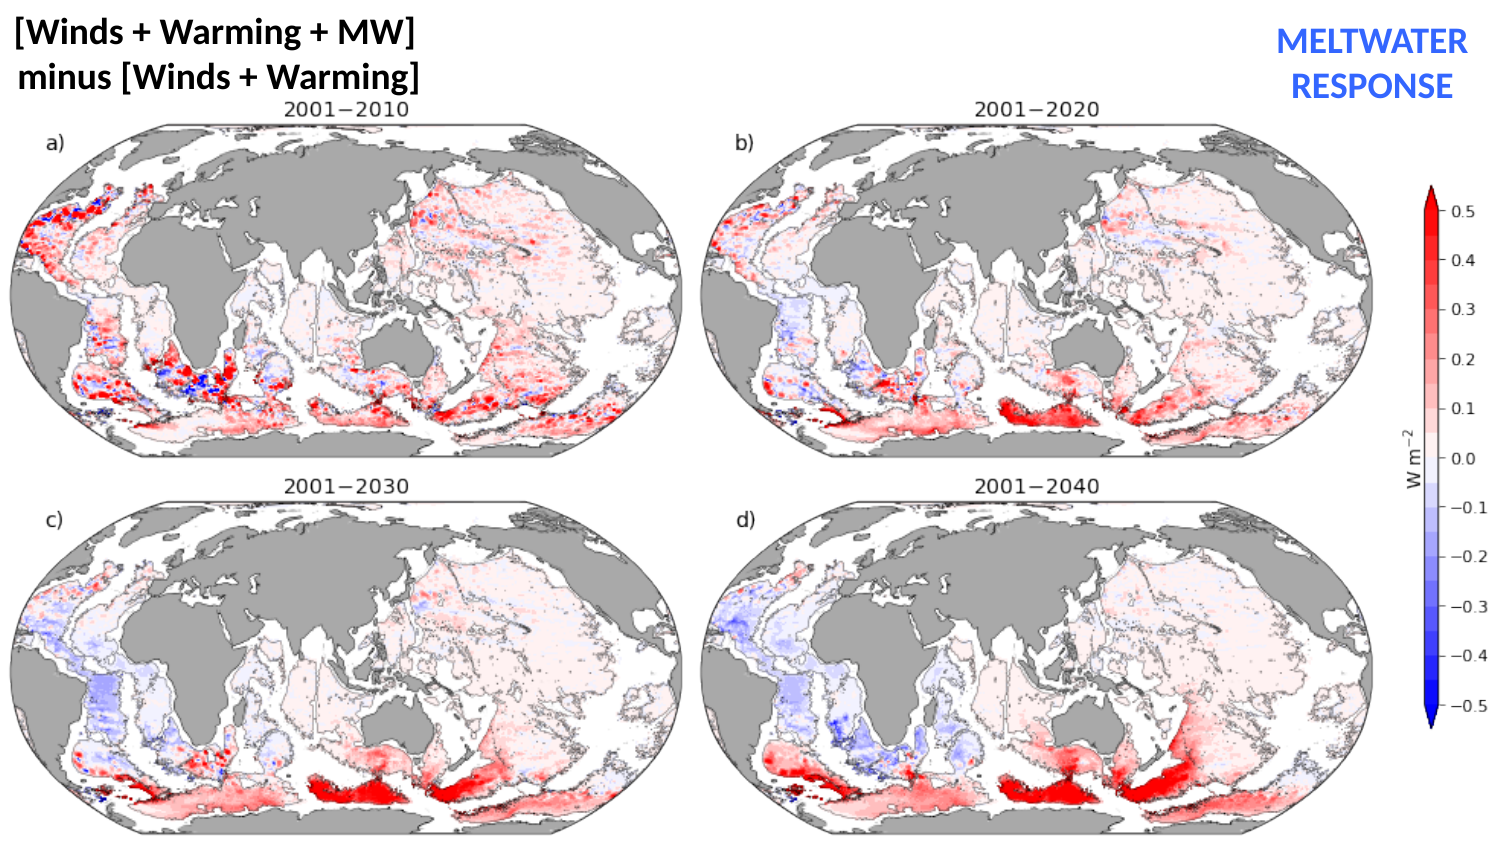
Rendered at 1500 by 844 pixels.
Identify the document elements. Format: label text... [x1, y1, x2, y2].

text_box [Winds + Warming + MW] minus [Winds + Warming] [0, 0, 440, 89]
picture [0, 90, 1500, 844]
text_box MELTWATER RESPONSE [1261, 8, 1484, 89]
